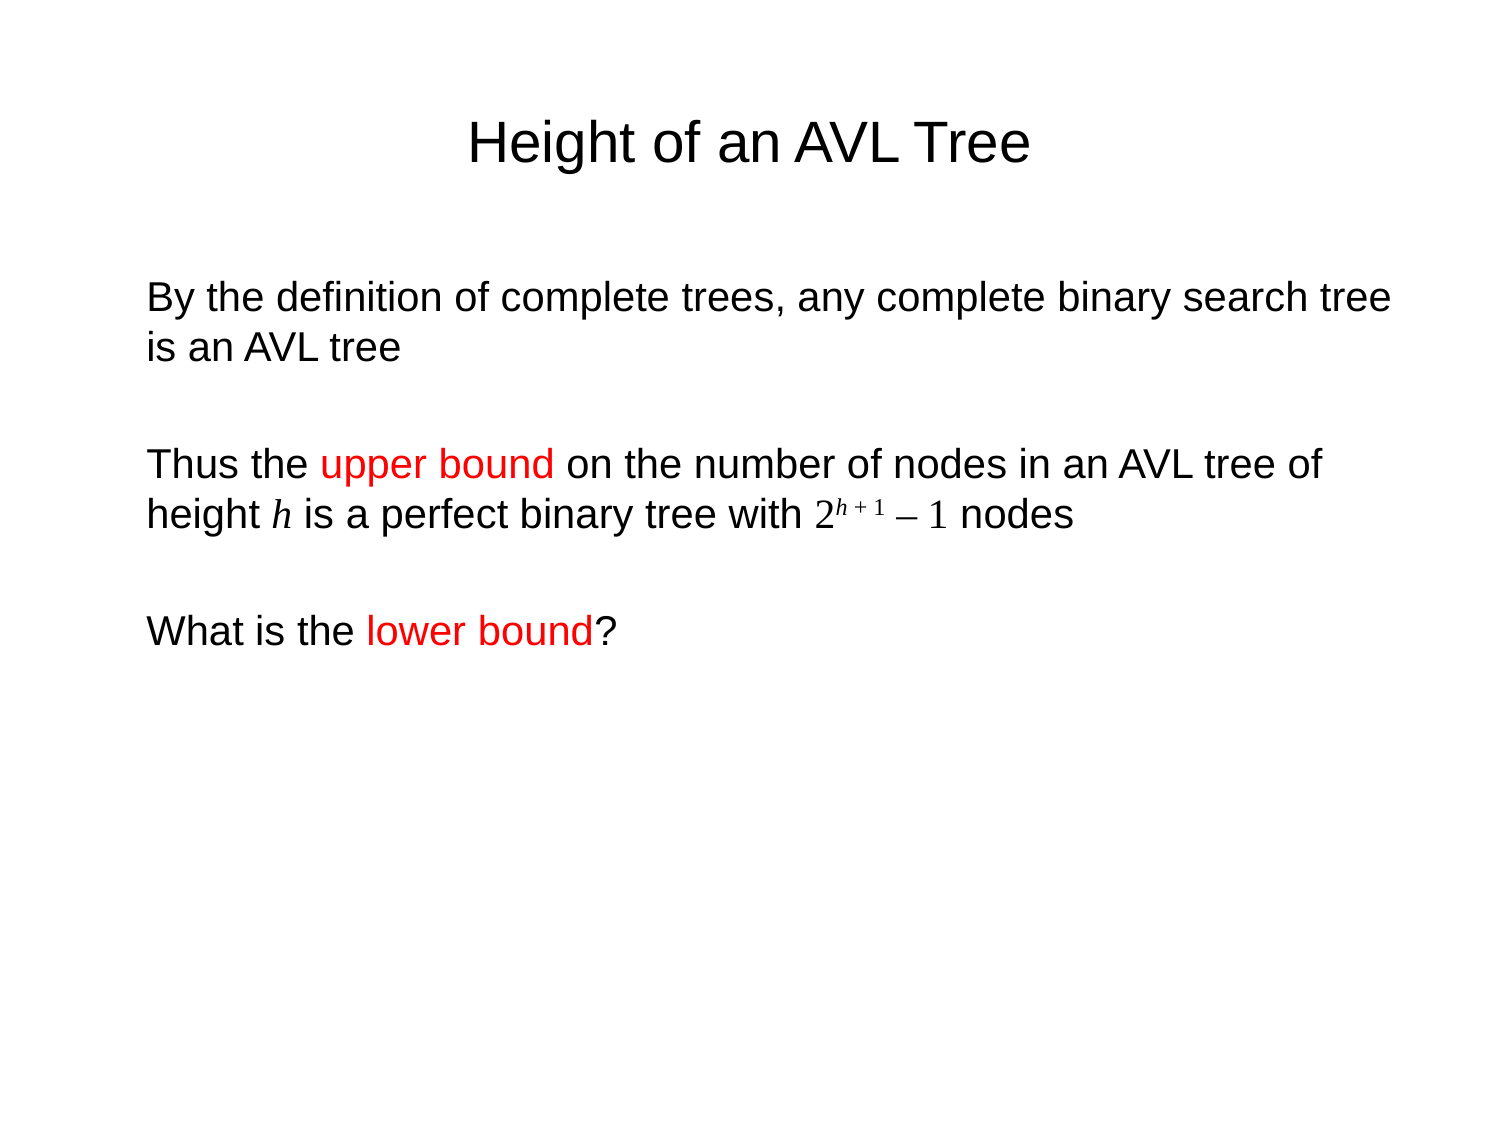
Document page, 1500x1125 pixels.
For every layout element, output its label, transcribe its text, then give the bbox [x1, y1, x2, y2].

title Height of an AVL Tree [74, 44, 1426, 233]
list By the definition of complete trees, any complete binary search tree is an AVL tree Thus the upper bound on the number of nodes in an AVL tree of height h is a perfect binary tree with 2h + 1 – 1 nodes What is the lower bound? [74, 262, 1426, 1006]
